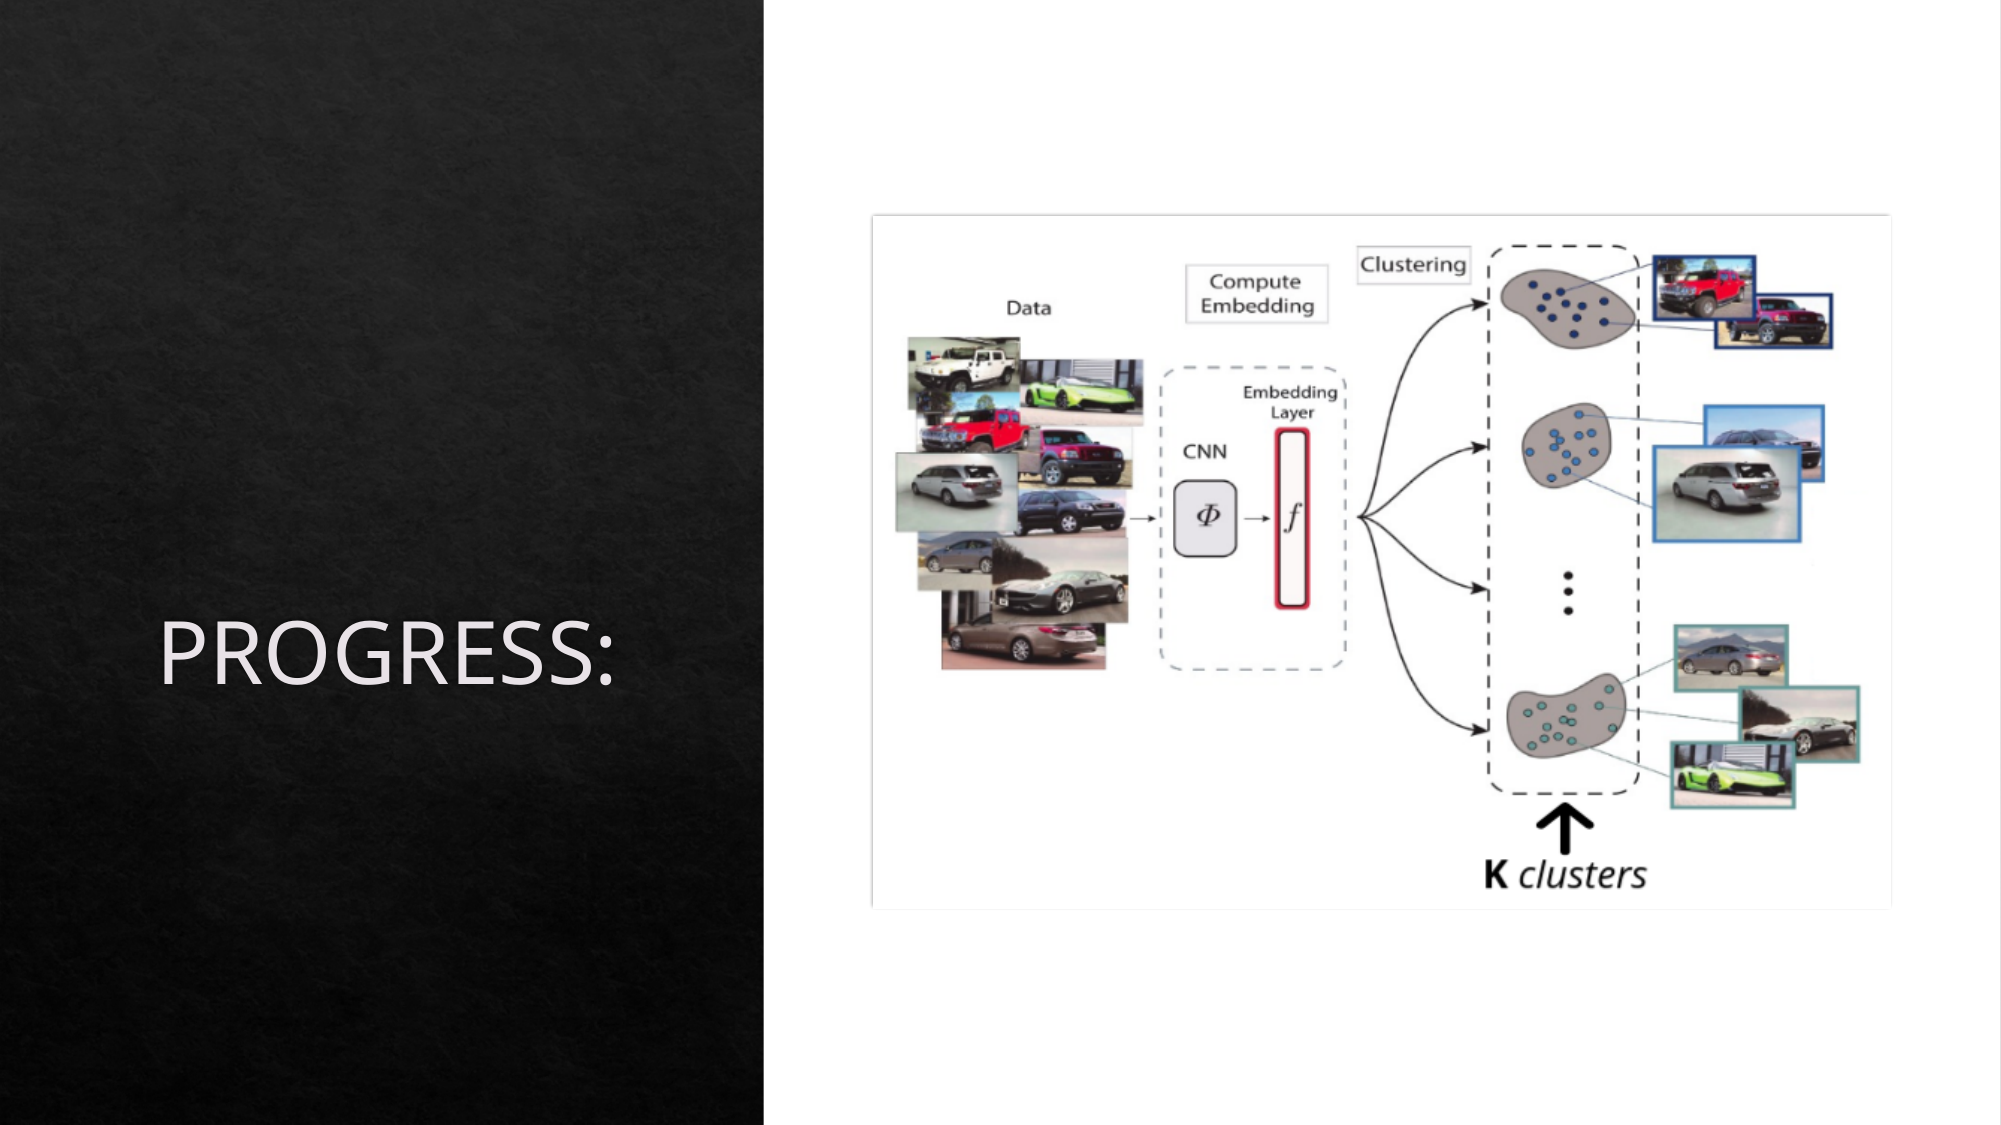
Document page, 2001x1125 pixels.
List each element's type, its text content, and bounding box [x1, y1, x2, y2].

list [873, 216, 1891, 909]
title PROGRESS: [141, 137, 697, 712]
text_box [762, 0, 2000, 1125]
text_box [0, 0, 762, 1125]
